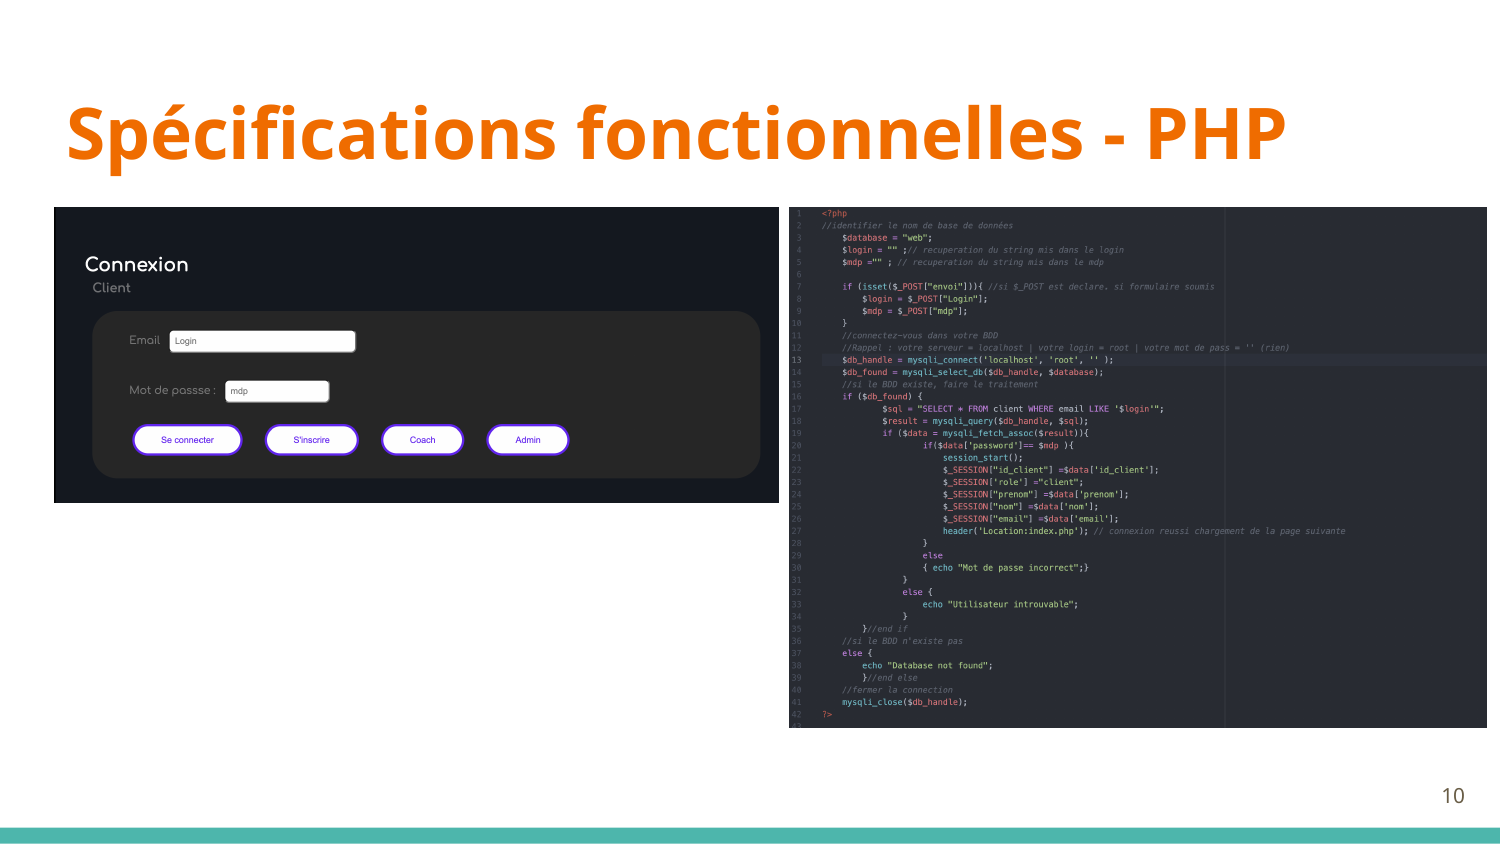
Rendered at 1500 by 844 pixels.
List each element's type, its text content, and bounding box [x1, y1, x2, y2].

picture [788, 207, 1487, 729]
title Spécifications fonctionnelles - PHP [51, 72, 1449, 189]
slide_number 10 [1389, 764, 1480, 830]
picture [54, 207, 779, 503]
